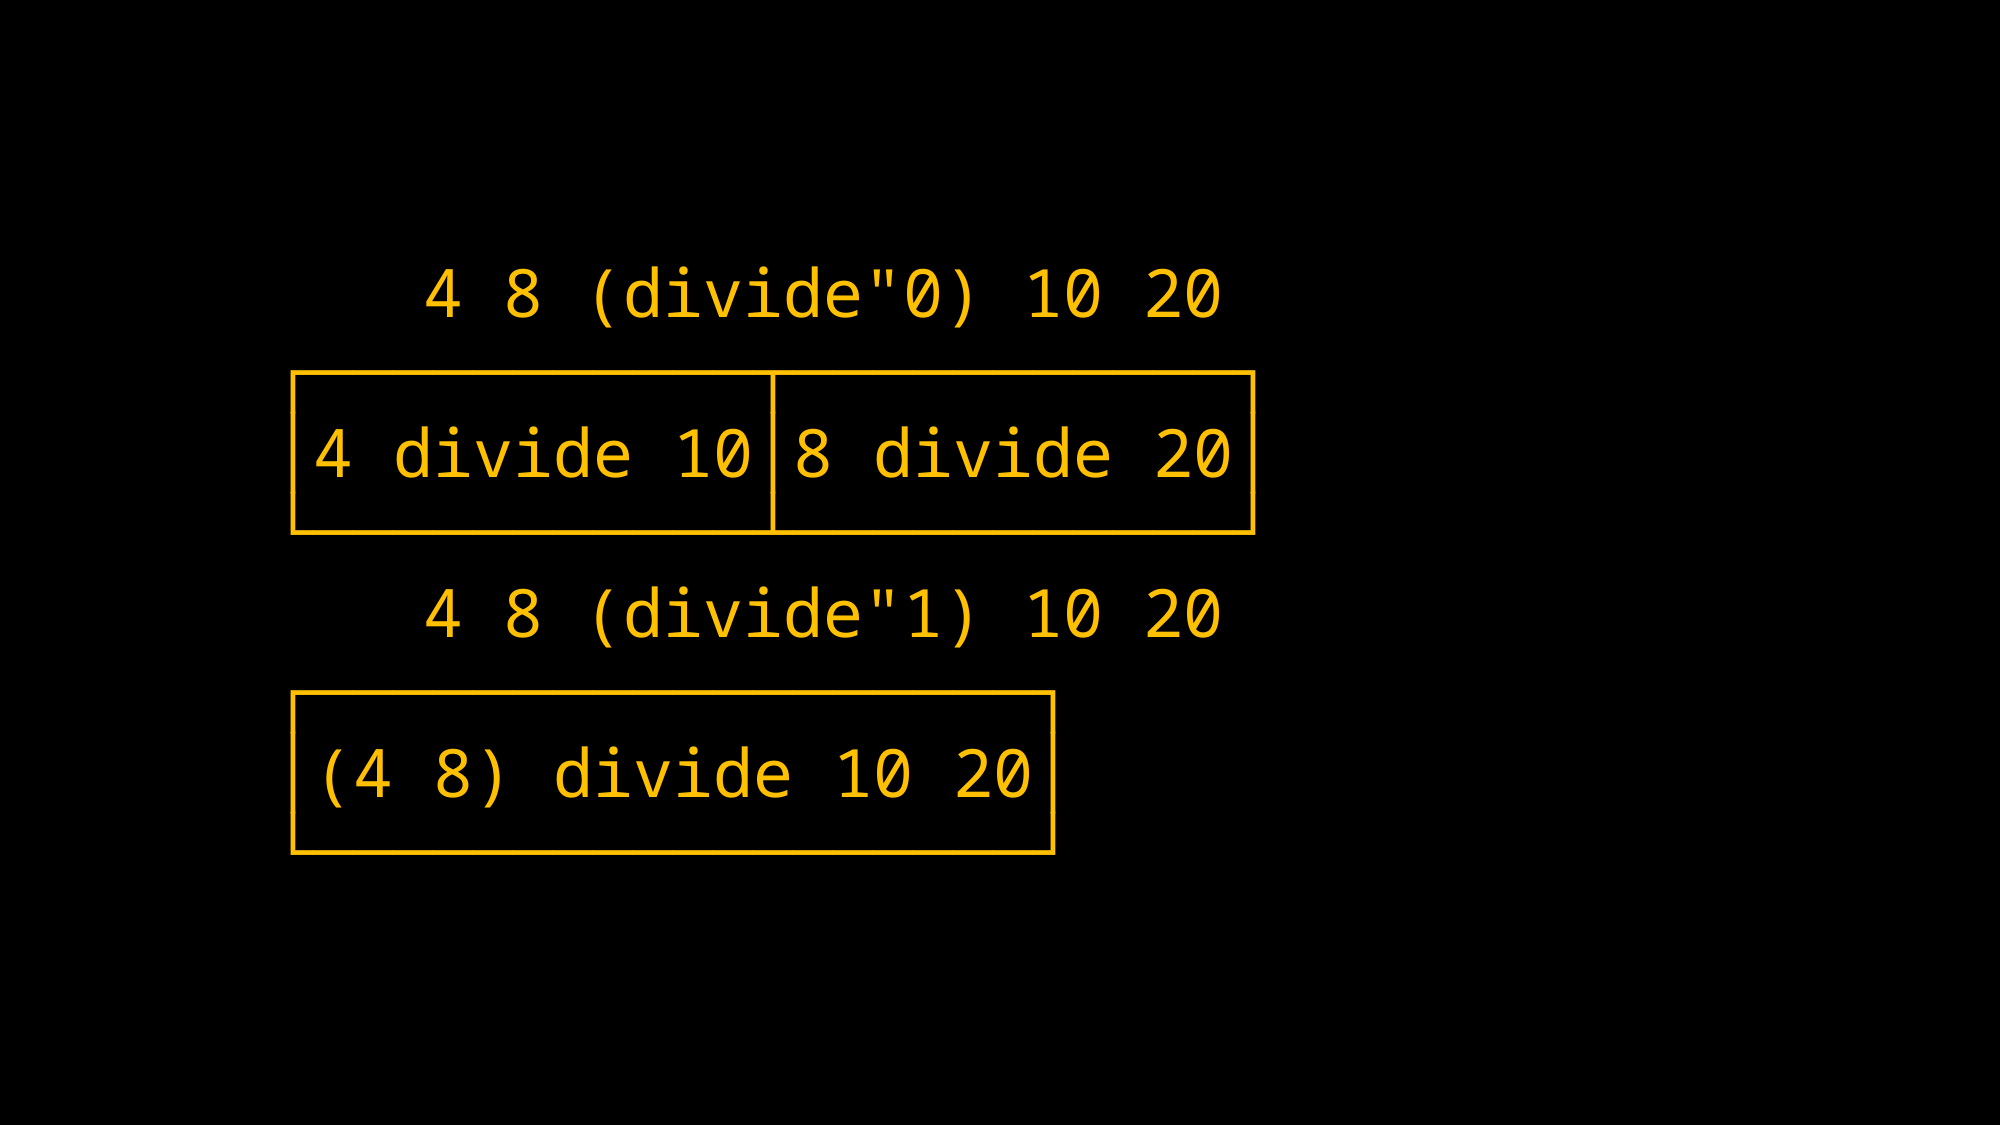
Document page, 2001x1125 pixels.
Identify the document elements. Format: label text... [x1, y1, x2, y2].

text_box 4 8 (divide"0) 10 20 ┌───────────┬───────────┐ │4 divide 10│8 divide 20│ └───────────┴───────────┘ 4 8 (divide"1) 10 20 ┌──────────────────┐ │(4 8) divide 10 20│ └──────────────────┘ [258, 243, 2000, 898]
